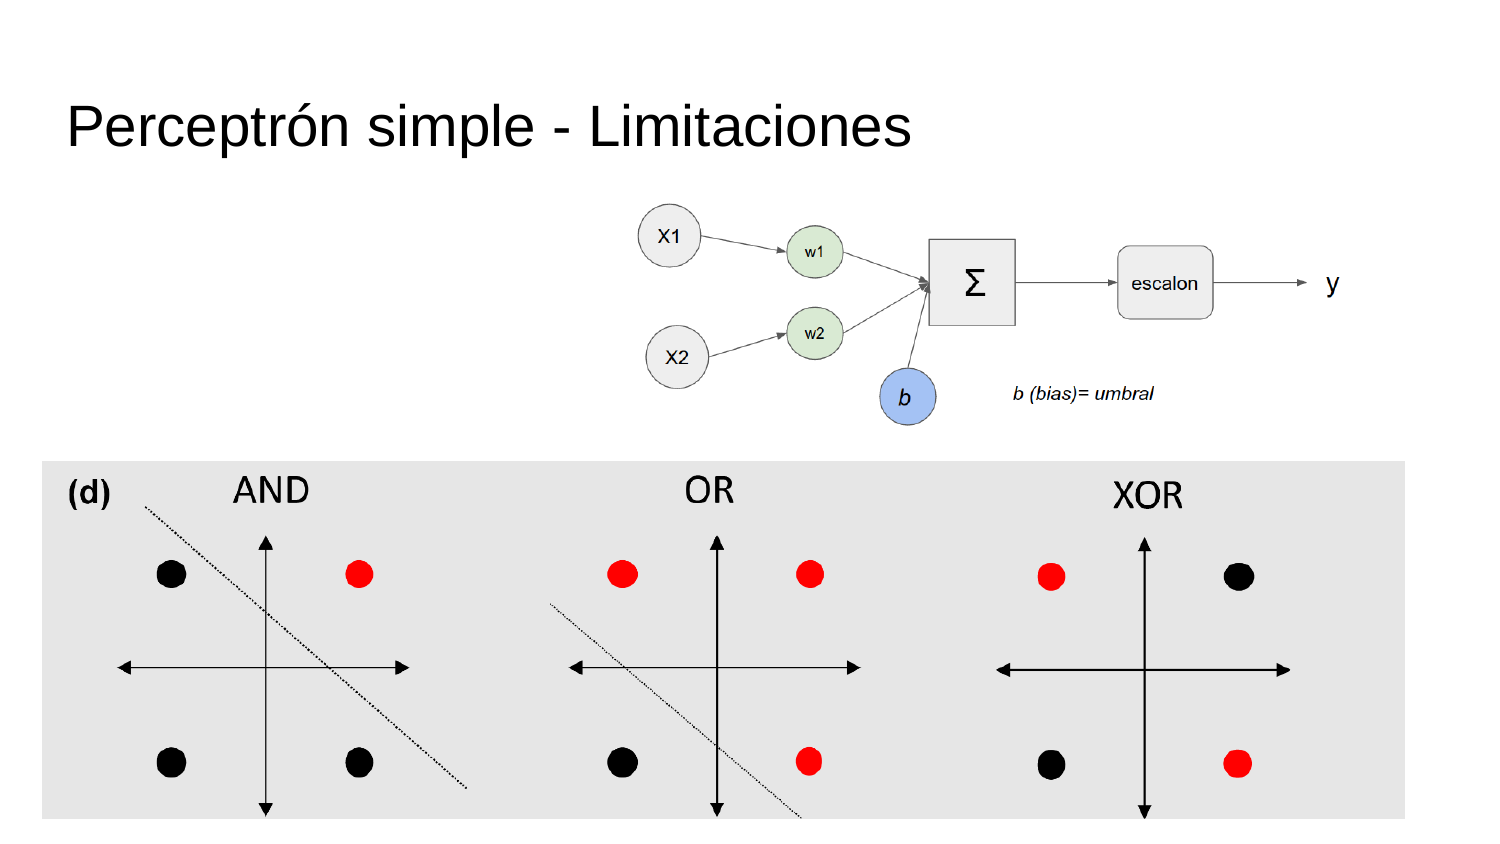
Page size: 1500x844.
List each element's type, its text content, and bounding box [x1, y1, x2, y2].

picture [42, 461, 1406, 819]
picture [624, 183, 1376, 437]
title Perceptrón simple - Limitaciones [51, 72, 1449, 167]
